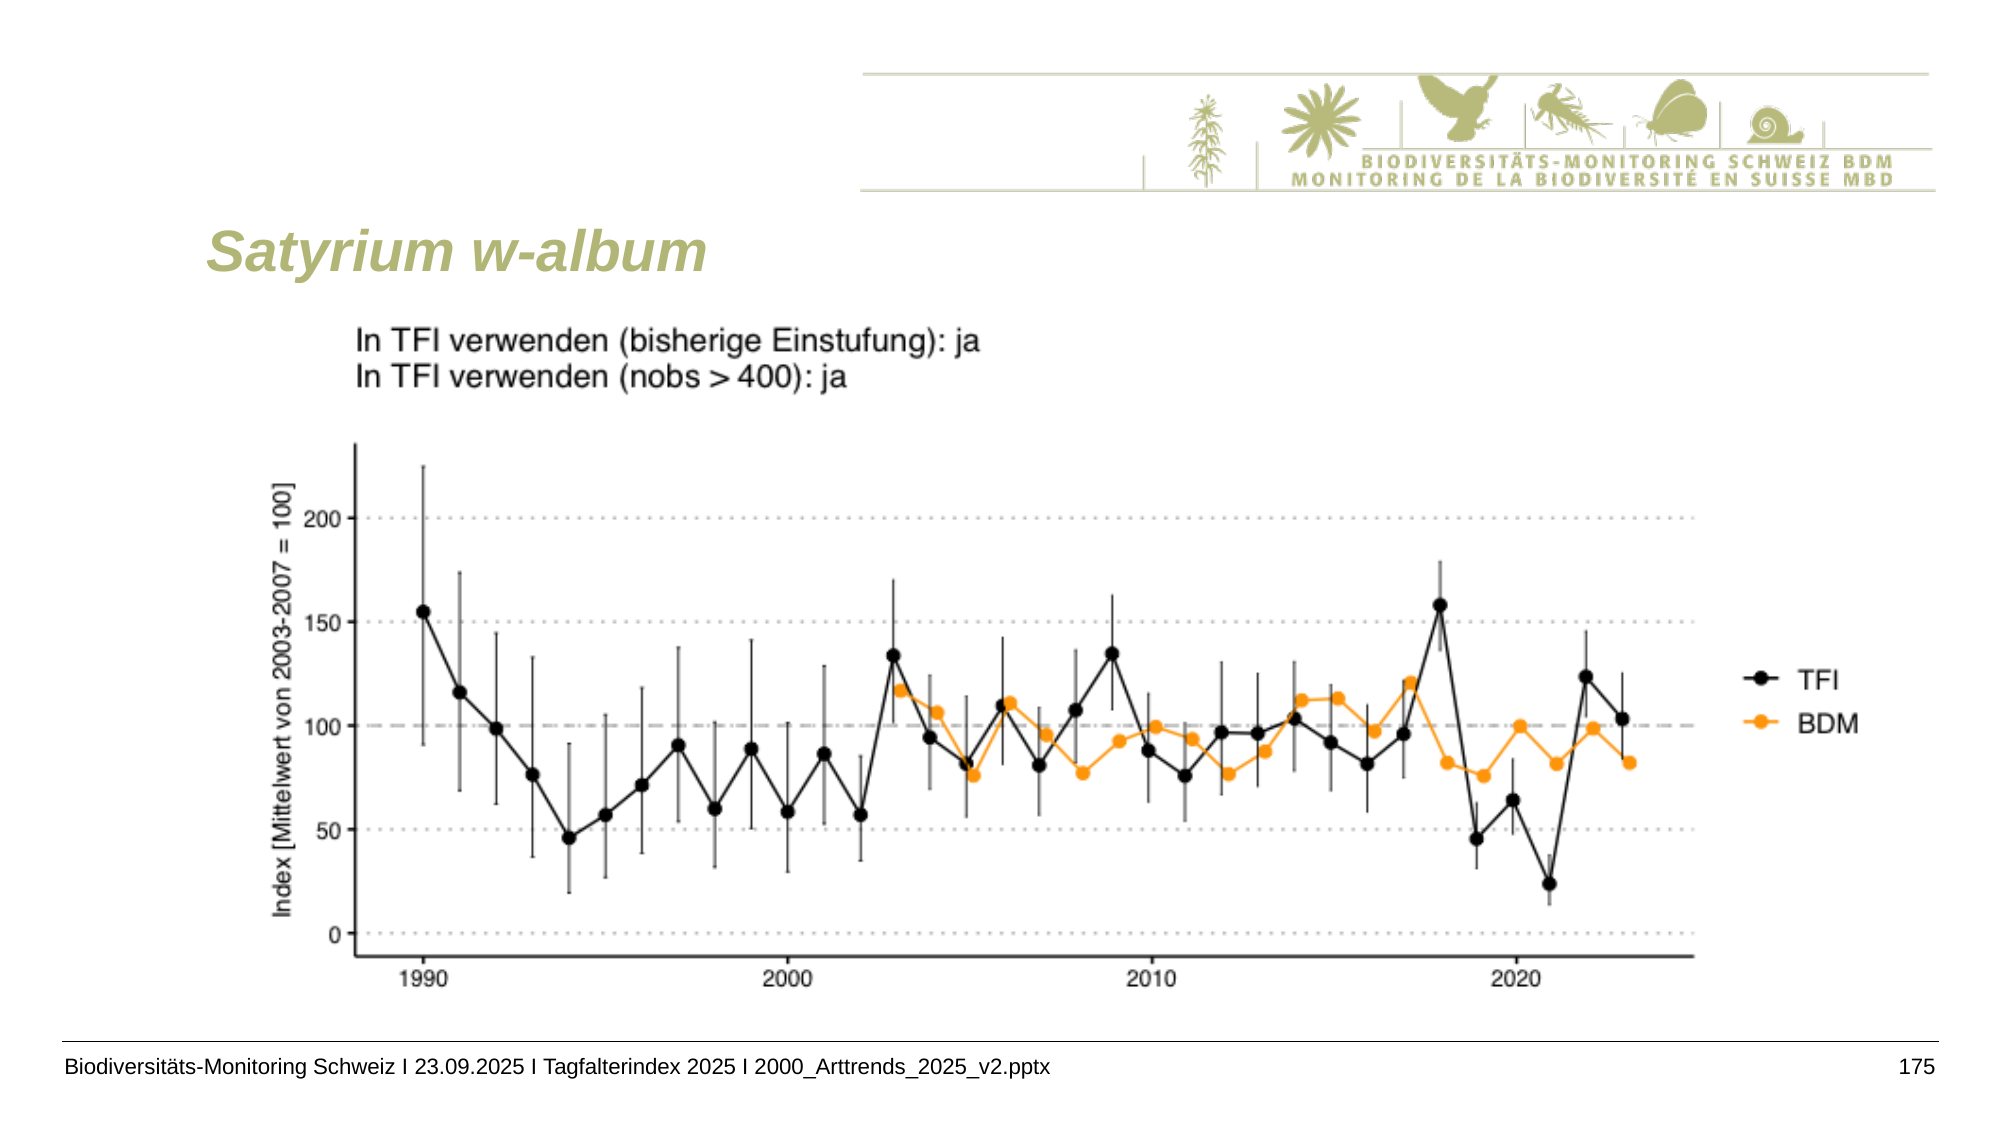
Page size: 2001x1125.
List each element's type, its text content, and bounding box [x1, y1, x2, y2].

picture [258, 312, 1890, 1038]
title Satyrium w-album [206, 213, 1941, 301]
footer Biodiversitäts-Monitoring Schweiz I 23.09.2025 I Tagfalterindex 2025 I 2000_Arttrends_2025_v2.pptx [64, 1052, 1287, 1080]
